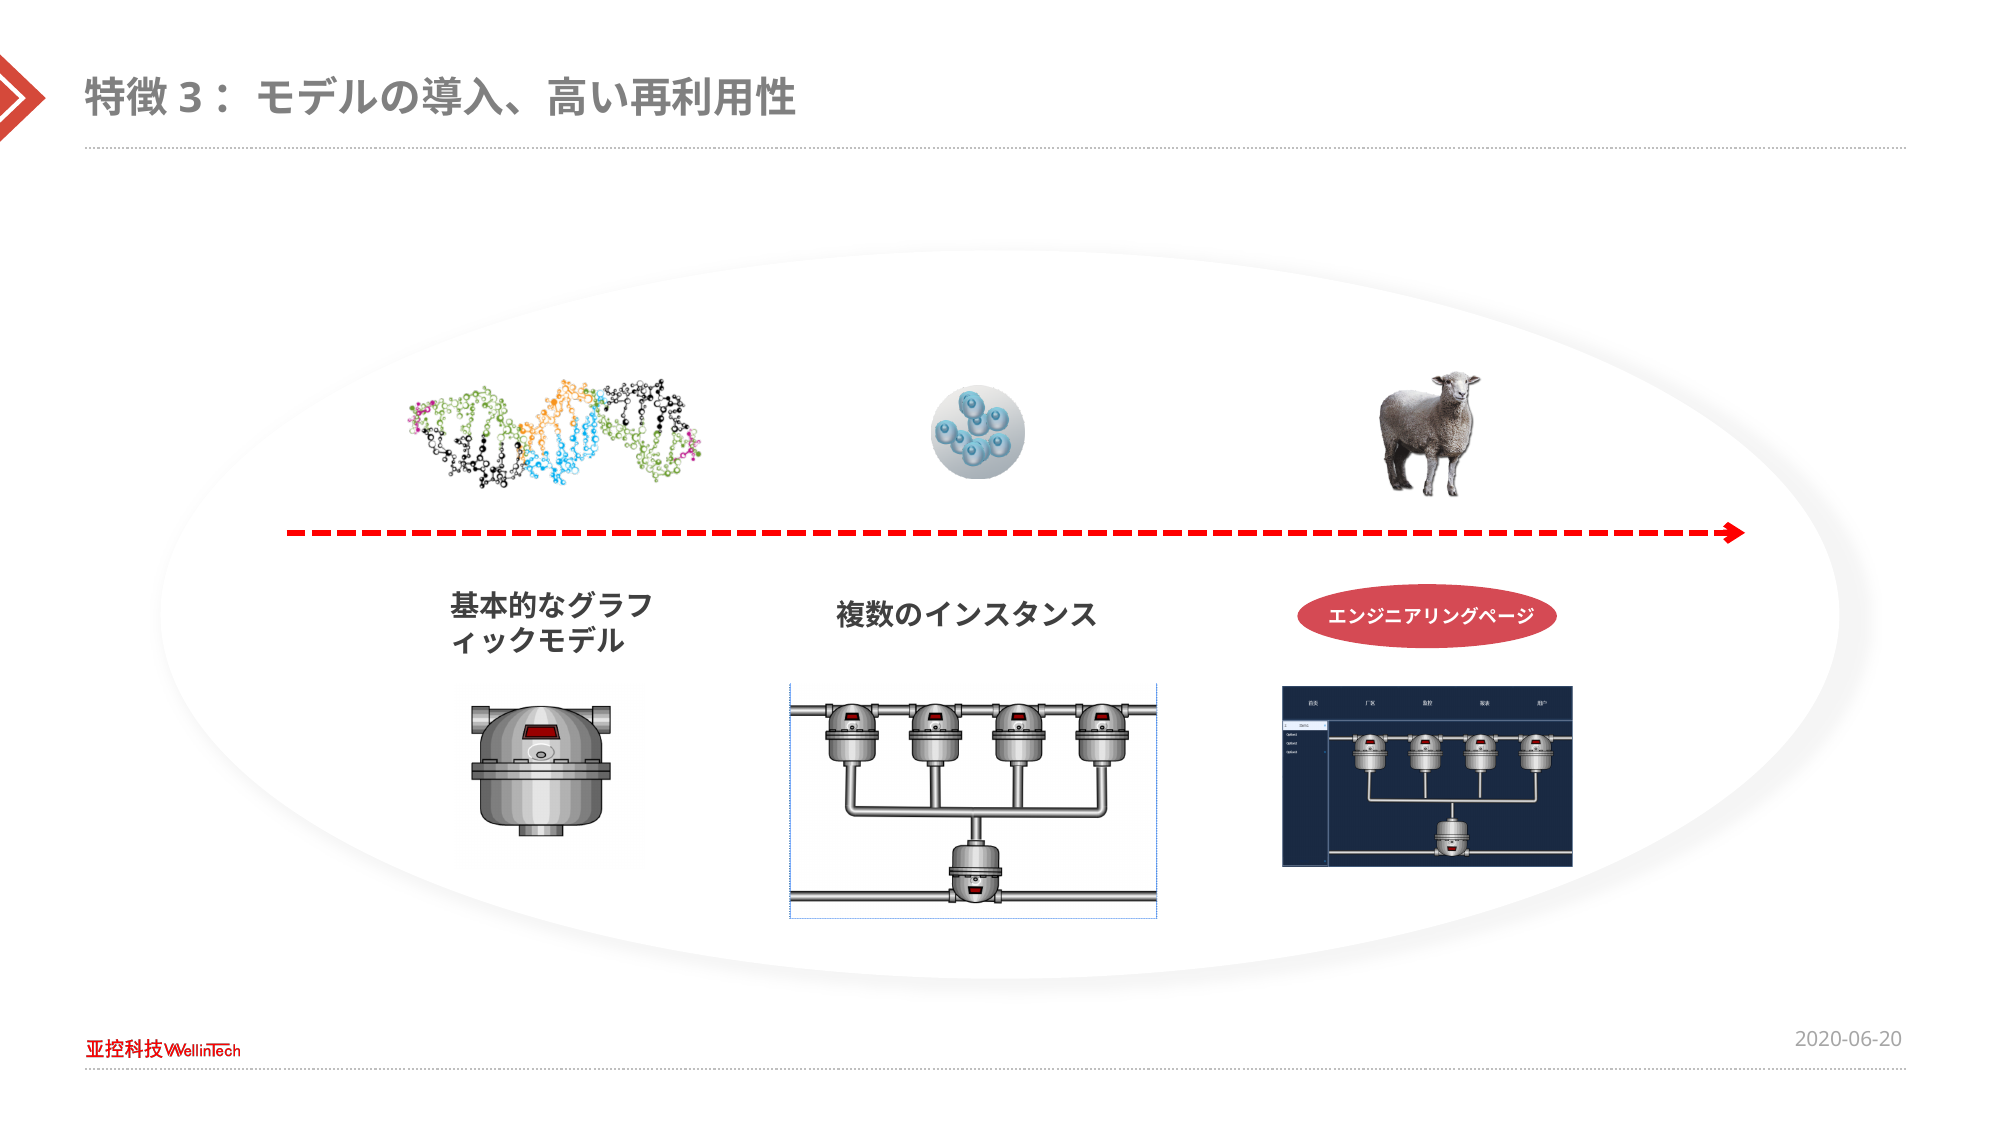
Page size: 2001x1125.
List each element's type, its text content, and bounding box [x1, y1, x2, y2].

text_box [84, 147, 1922, 1070]
text_box 特徴3：モデルの導入、高い再利用性 [70, 63, 1408, 129]
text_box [0, 54, 46, 142]
